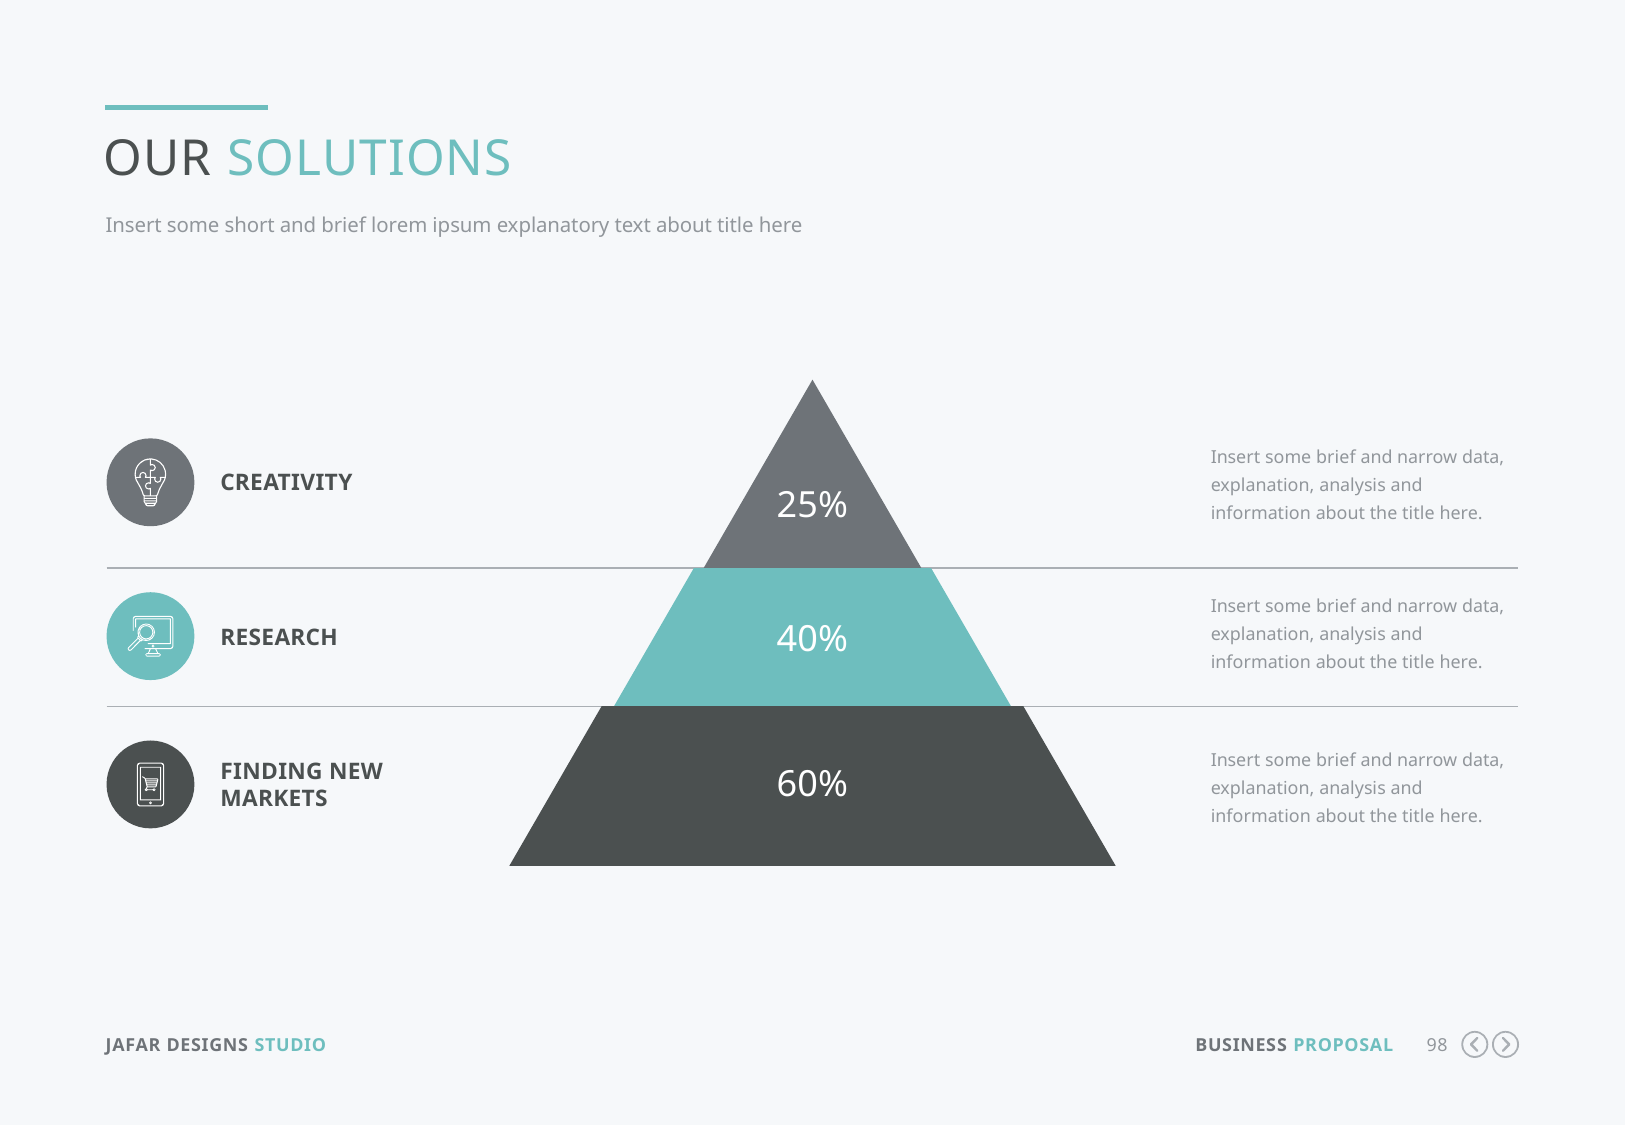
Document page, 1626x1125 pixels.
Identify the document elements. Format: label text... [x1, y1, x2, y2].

text_box [509, 707, 1116, 866]
text_box [614, 569, 1011, 706]
list Our solutions [103, 125, 1518, 188]
text_box Insert some brief and narrow data, explanation, analysis and information about the title here. [1210, 439, 1518, 524]
text_box [703, 492, 922, 568]
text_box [106, 592, 195, 681]
text_box 60% [747, 760, 878, 804]
text_box Insert some brief and narrow data, explanation, analysis and information about the title here. [1210, 588, 1518, 673]
text_box Finding New Markets [220, 757, 427, 812]
text_box Creativity [220, 468, 427, 496]
text_box [753, 379, 872, 481]
text_box Research [220, 622, 427, 650]
text_box 25% [747, 481, 878, 526]
text_box 40% [747, 615, 878, 659]
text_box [106, 438, 195, 527]
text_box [106, 740, 195, 829]
list Insert some short and brief lorem ipsum explanatory text about title here [105, 209, 1519, 241]
text_box Insert some brief and narrow data, explanation, analysis and information about the title here. [1210, 741, 1518, 827]
